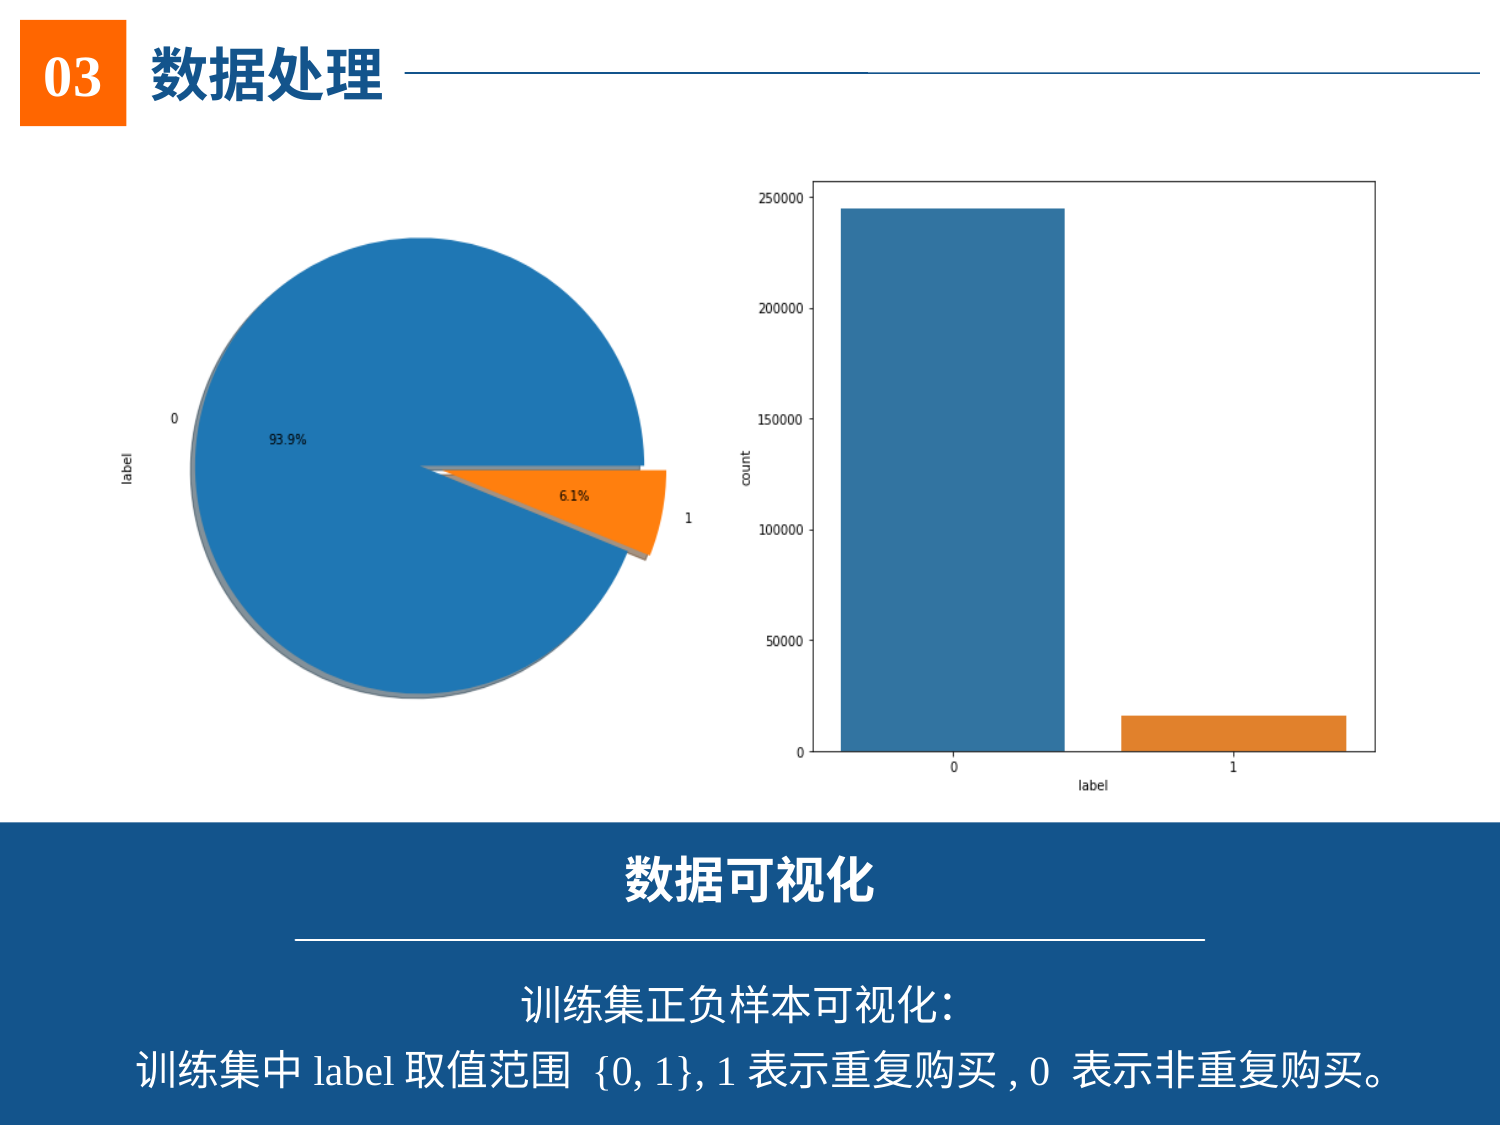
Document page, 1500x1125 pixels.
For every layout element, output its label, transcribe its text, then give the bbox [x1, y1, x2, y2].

text_box 数据可视化 [311, 841, 1188, 916]
text_box [0, 820, 1500, 1125]
text_box 训练集正负样本可视化： 训练集中label取值范围 {0, 1}, 1表示重复购买, 0 表示非重复购买。 [121, 956, 1379, 1102]
text_box 03 [18, 18, 128, 128]
picture [112, 168, 1387, 801]
text_box 数据处理 [129, 32, 405, 114]
